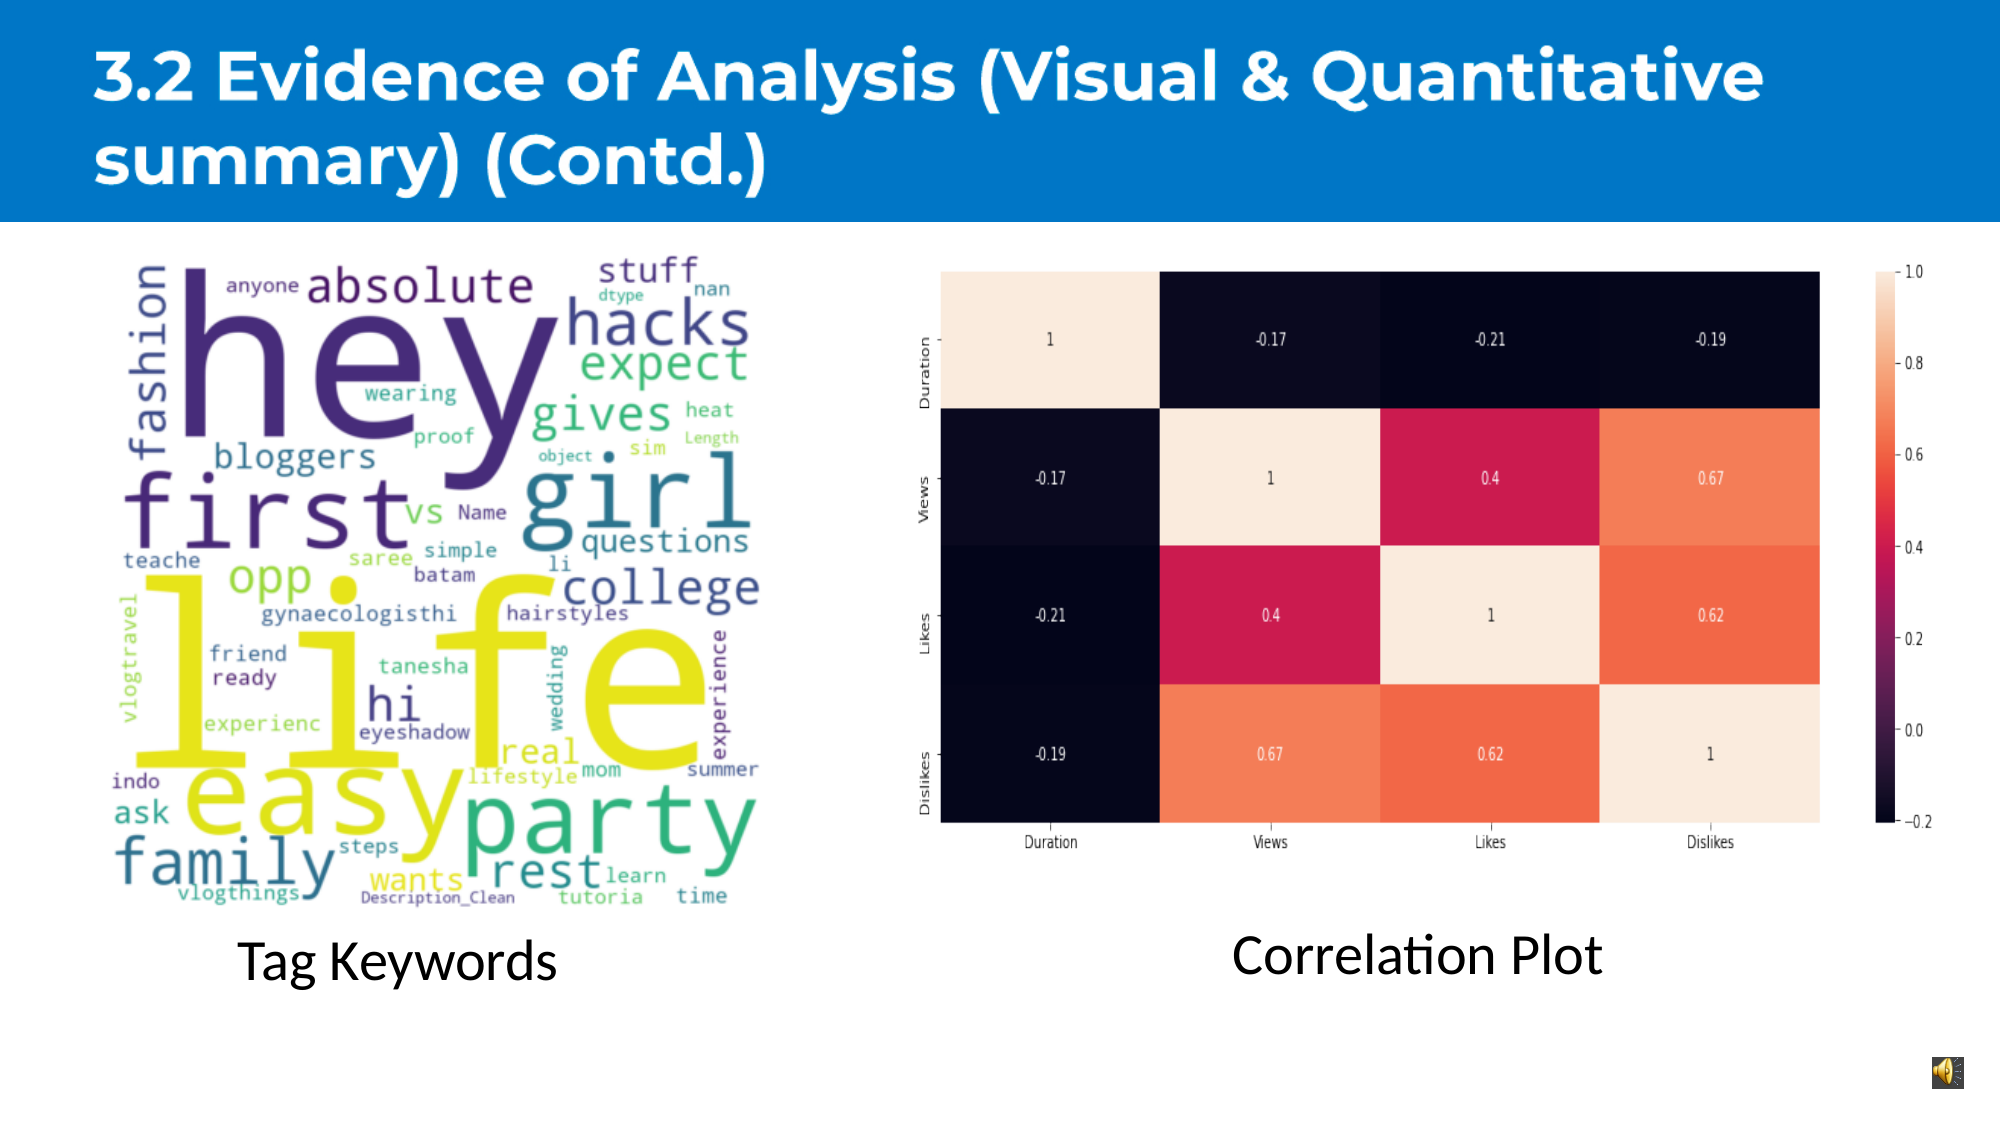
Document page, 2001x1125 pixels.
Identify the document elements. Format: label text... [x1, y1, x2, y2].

picture [911, 253, 1942, 864]
picture [1930, 1055, 1965, 1090]
text_box Correlation Plot [1188, 917, 1691, 991]
list Tag Keywords [193, 930, 696, 996]
picture [98, 244, 776, 922]
picture [0, 0, 2000, 222]
